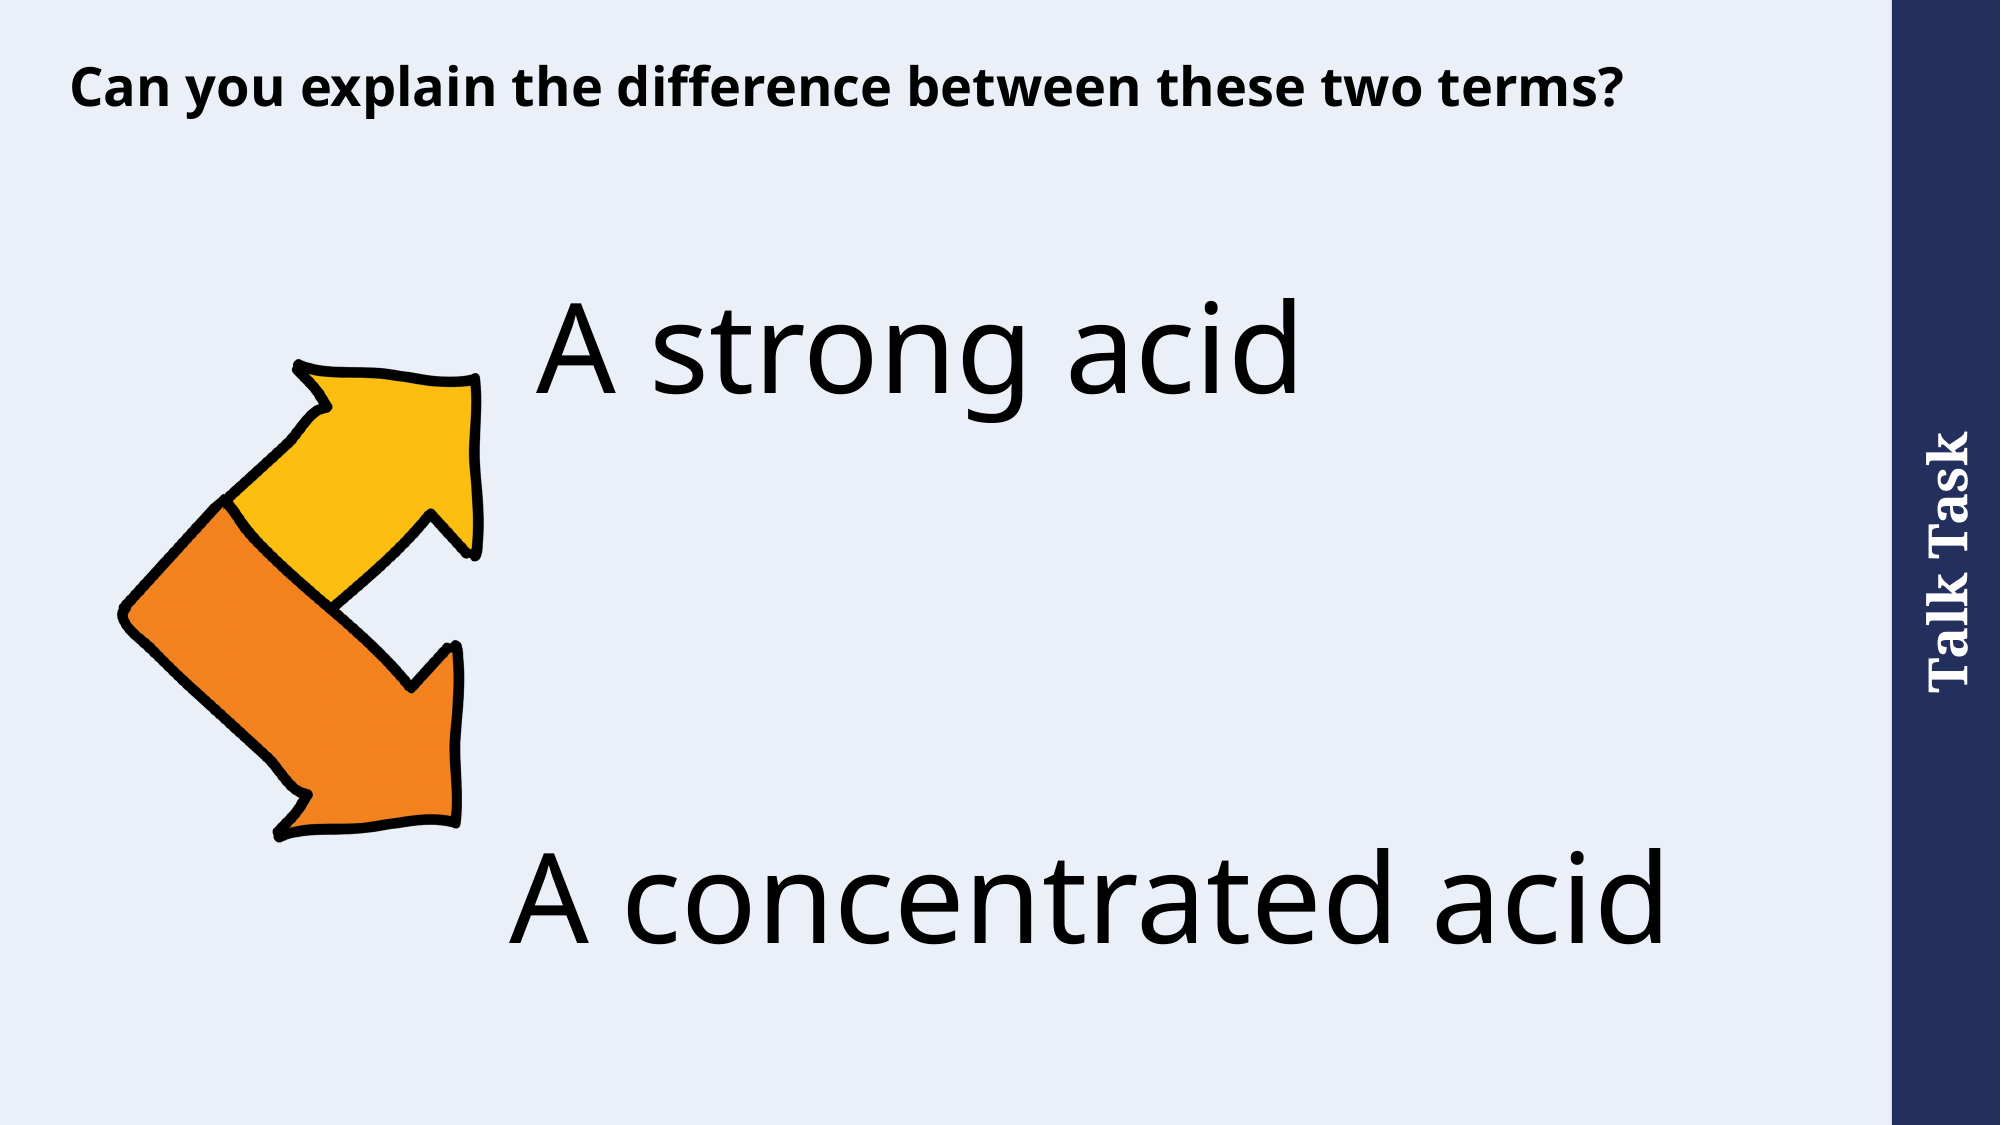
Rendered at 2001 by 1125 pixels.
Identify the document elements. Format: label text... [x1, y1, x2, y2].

title Can you explain the difference between these two terms? [69, 0, 1812, 119]
picture [0, 329, 736, 890]
text_box A concentrated acid [494, 810, 1817, 976]
text_box A strong acid [522, 260, 1631, 426]
